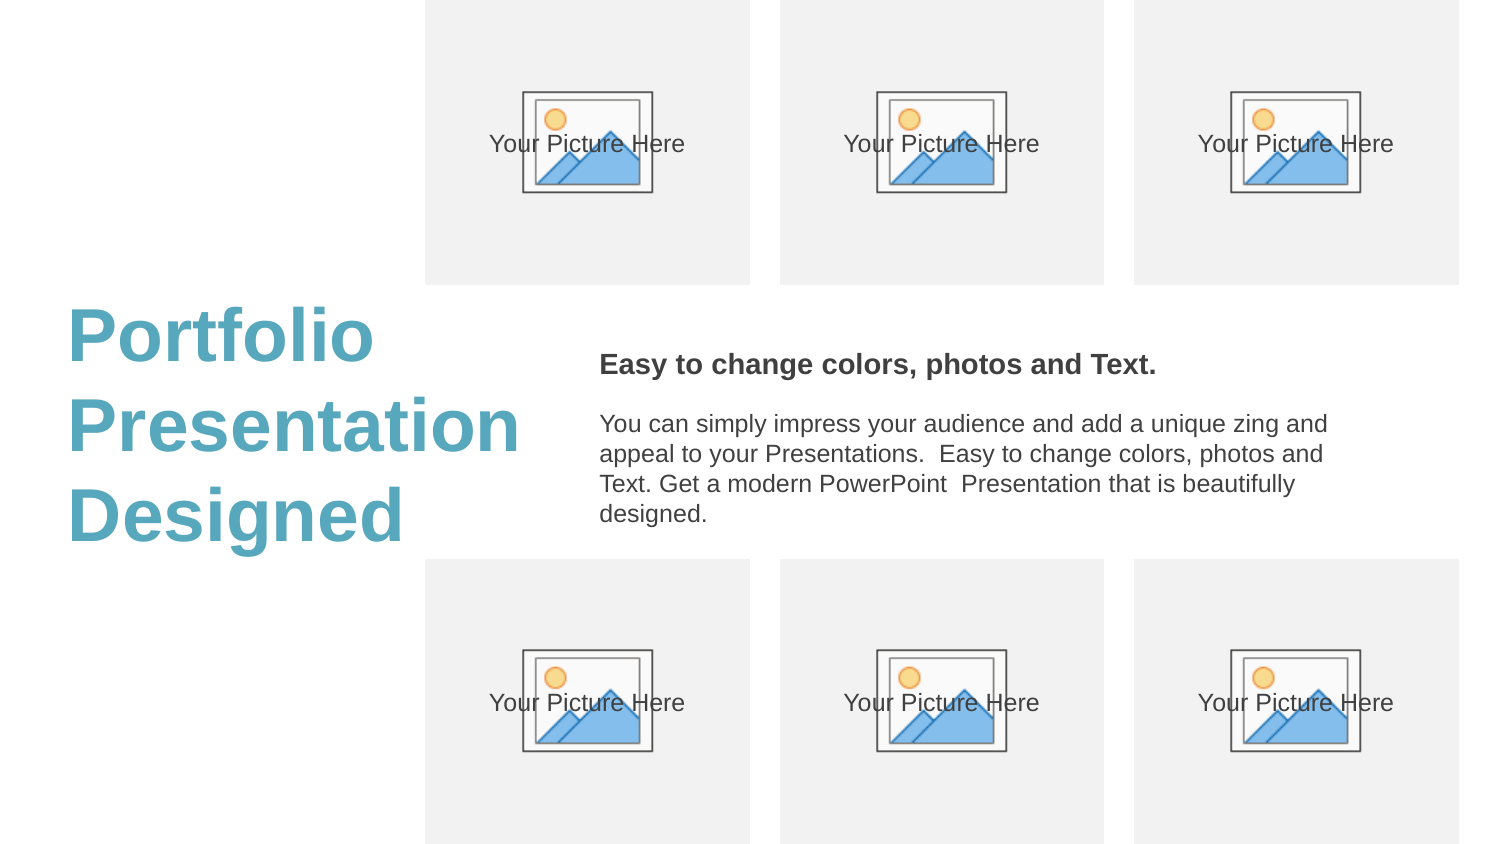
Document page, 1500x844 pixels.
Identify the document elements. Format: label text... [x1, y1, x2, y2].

picture [424, 0, 751, 286]
picture [1133, 0, 1459, 286]
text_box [584, 337, 1400, 507]
text_box Portfolio Presentation Designed [53, 286, 538, 558]
picture [1133, 558, 1459, 844]
picture [779, 0, 1105, 286]
picture [424, 558, 751, 844]
picture [779, 558, 1105, 844]
